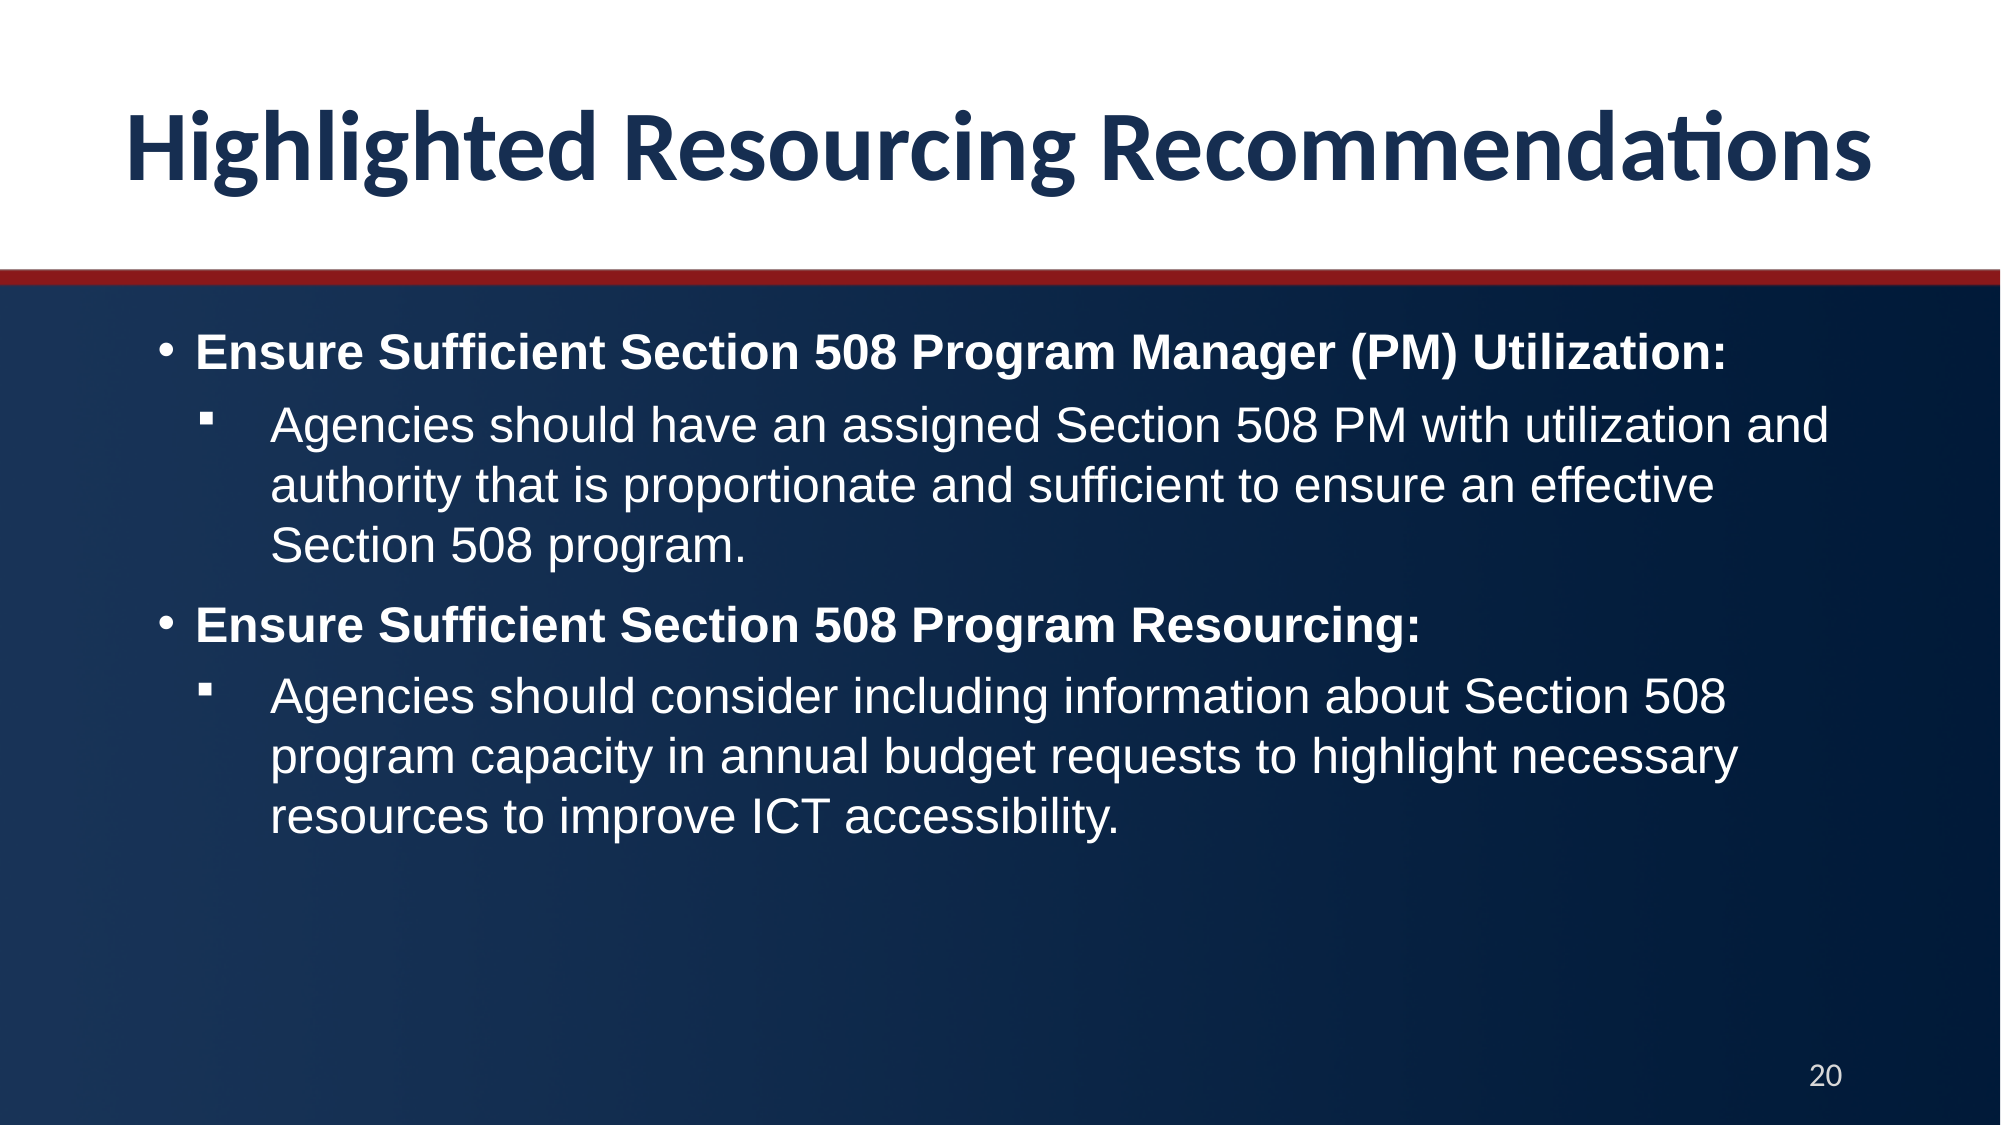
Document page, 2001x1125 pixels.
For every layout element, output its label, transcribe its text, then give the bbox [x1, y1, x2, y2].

picture [0, 0, 2001, 1125]
list Ensure Sufficient Section 508 Program Manager (PM) Utilization: Agencies should have an assigned Section 508 PM with utilization and authority that is proportionate and sufficient to ensure an effective Section 508 program. Ensure Sufficient Section 508 Program Resourcing: Agencies should consider including information about Section 508 program capacity in annual budget requests to highlight necessary resources to improve ICT accessibility. [137, 299, 1863, 1014]
title Highlighted Resourcing Recommendations [79, 31, 1922, 249]
slide_number 20 [1412, 1042, 1863, 1103]
